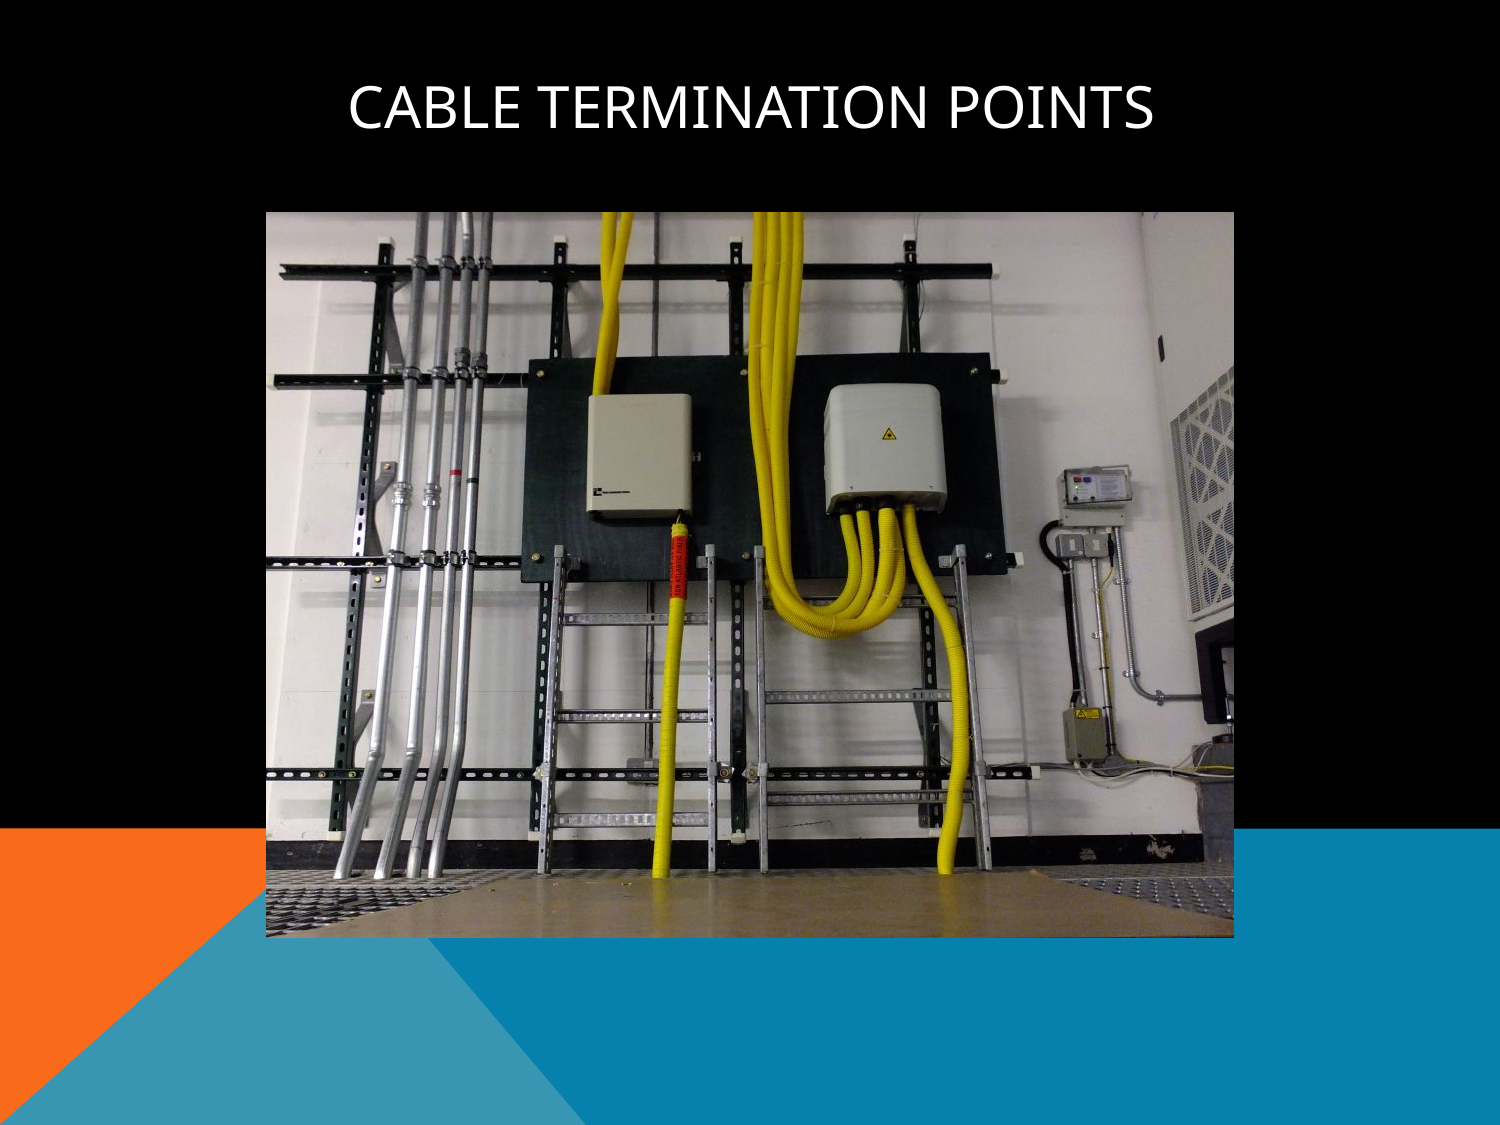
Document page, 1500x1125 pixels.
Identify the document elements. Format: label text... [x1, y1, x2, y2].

title Cable termination points [135, 60, 1369, 150]
picture [266, 212, 1234, 938]
